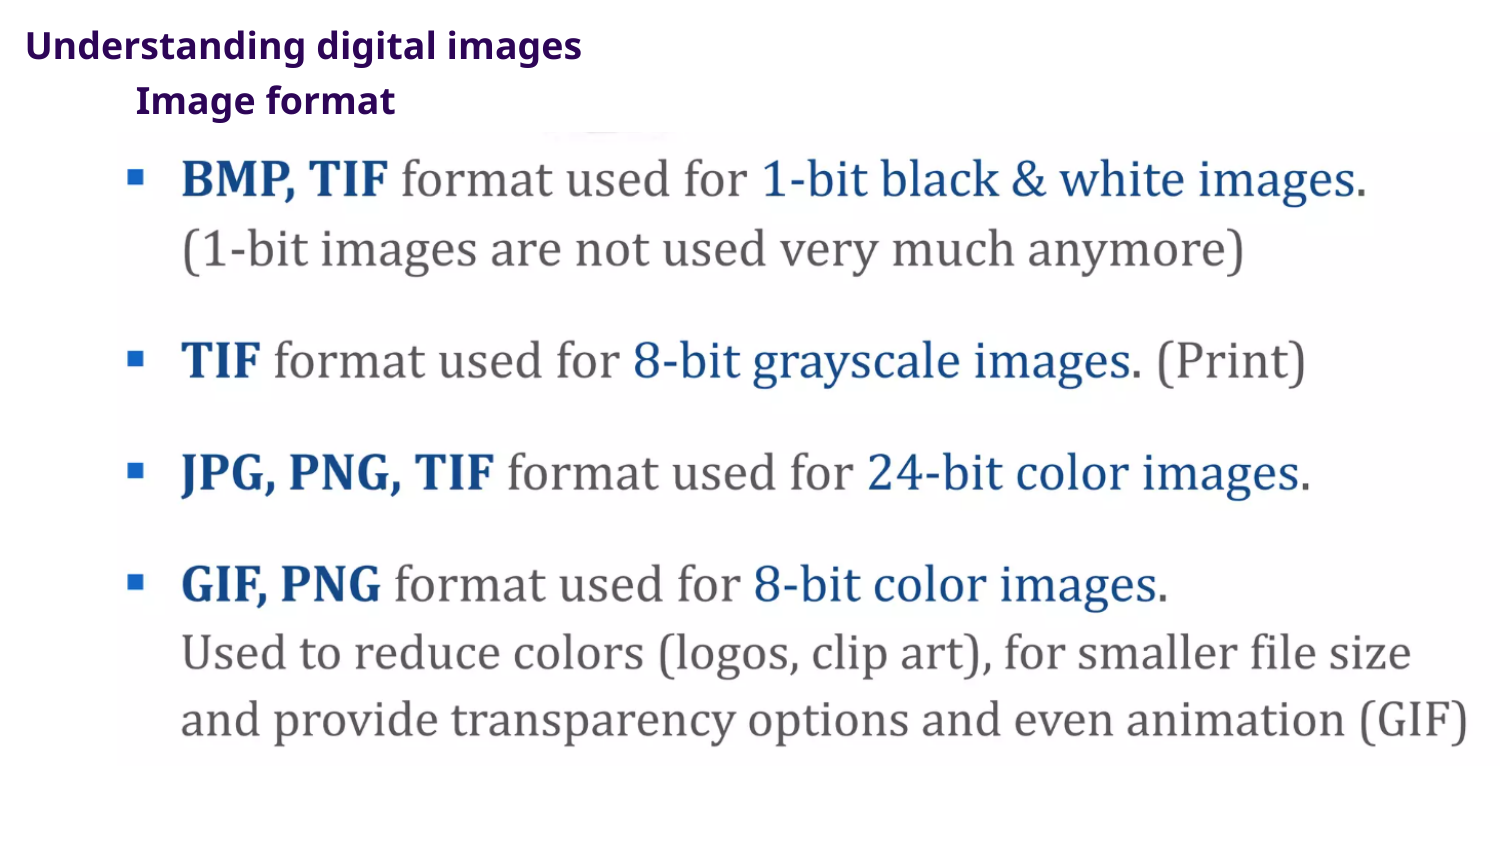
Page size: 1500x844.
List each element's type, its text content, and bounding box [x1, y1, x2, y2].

text_box Understanding digital images [9, 9, 659, 82]
picture [116, 131, 1500, 766]
text_box Image format [121, 69, 1016, 130]
